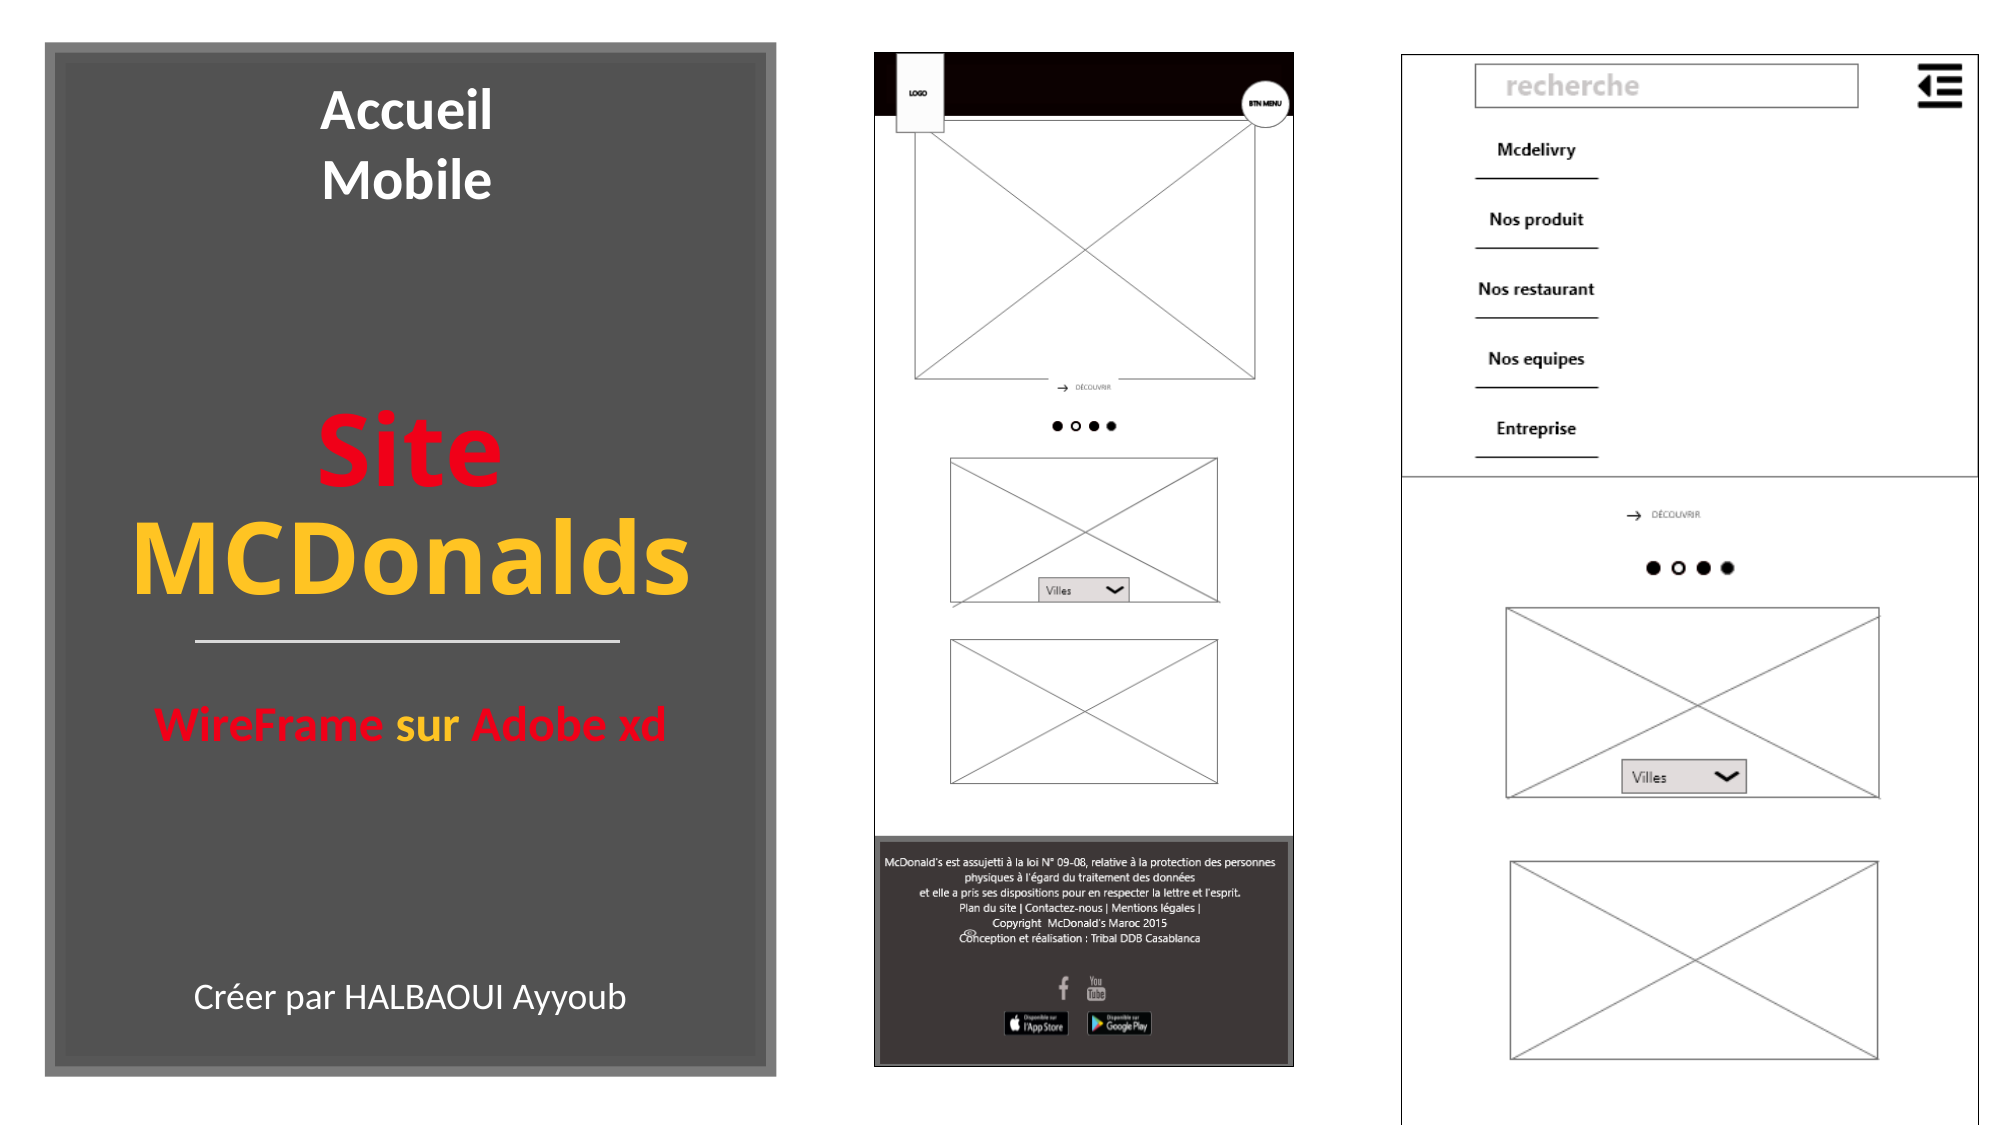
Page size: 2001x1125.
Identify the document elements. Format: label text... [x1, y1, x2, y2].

text_box [54, 52, 767, 1067]
picture [874, 52, 1294, 1067]
text_box WireFrame sur Adobe xd [110, 684, 711, 935]
text_box Accueil Mobile [214, 64, 601, 219]
title Site MCDonalds [110, 149, 711, 624]
picture [1401, 54, 1979, 1125]
text_box Créer par HALBAOUI Ayyoub [154, 964, 667, 1025]
